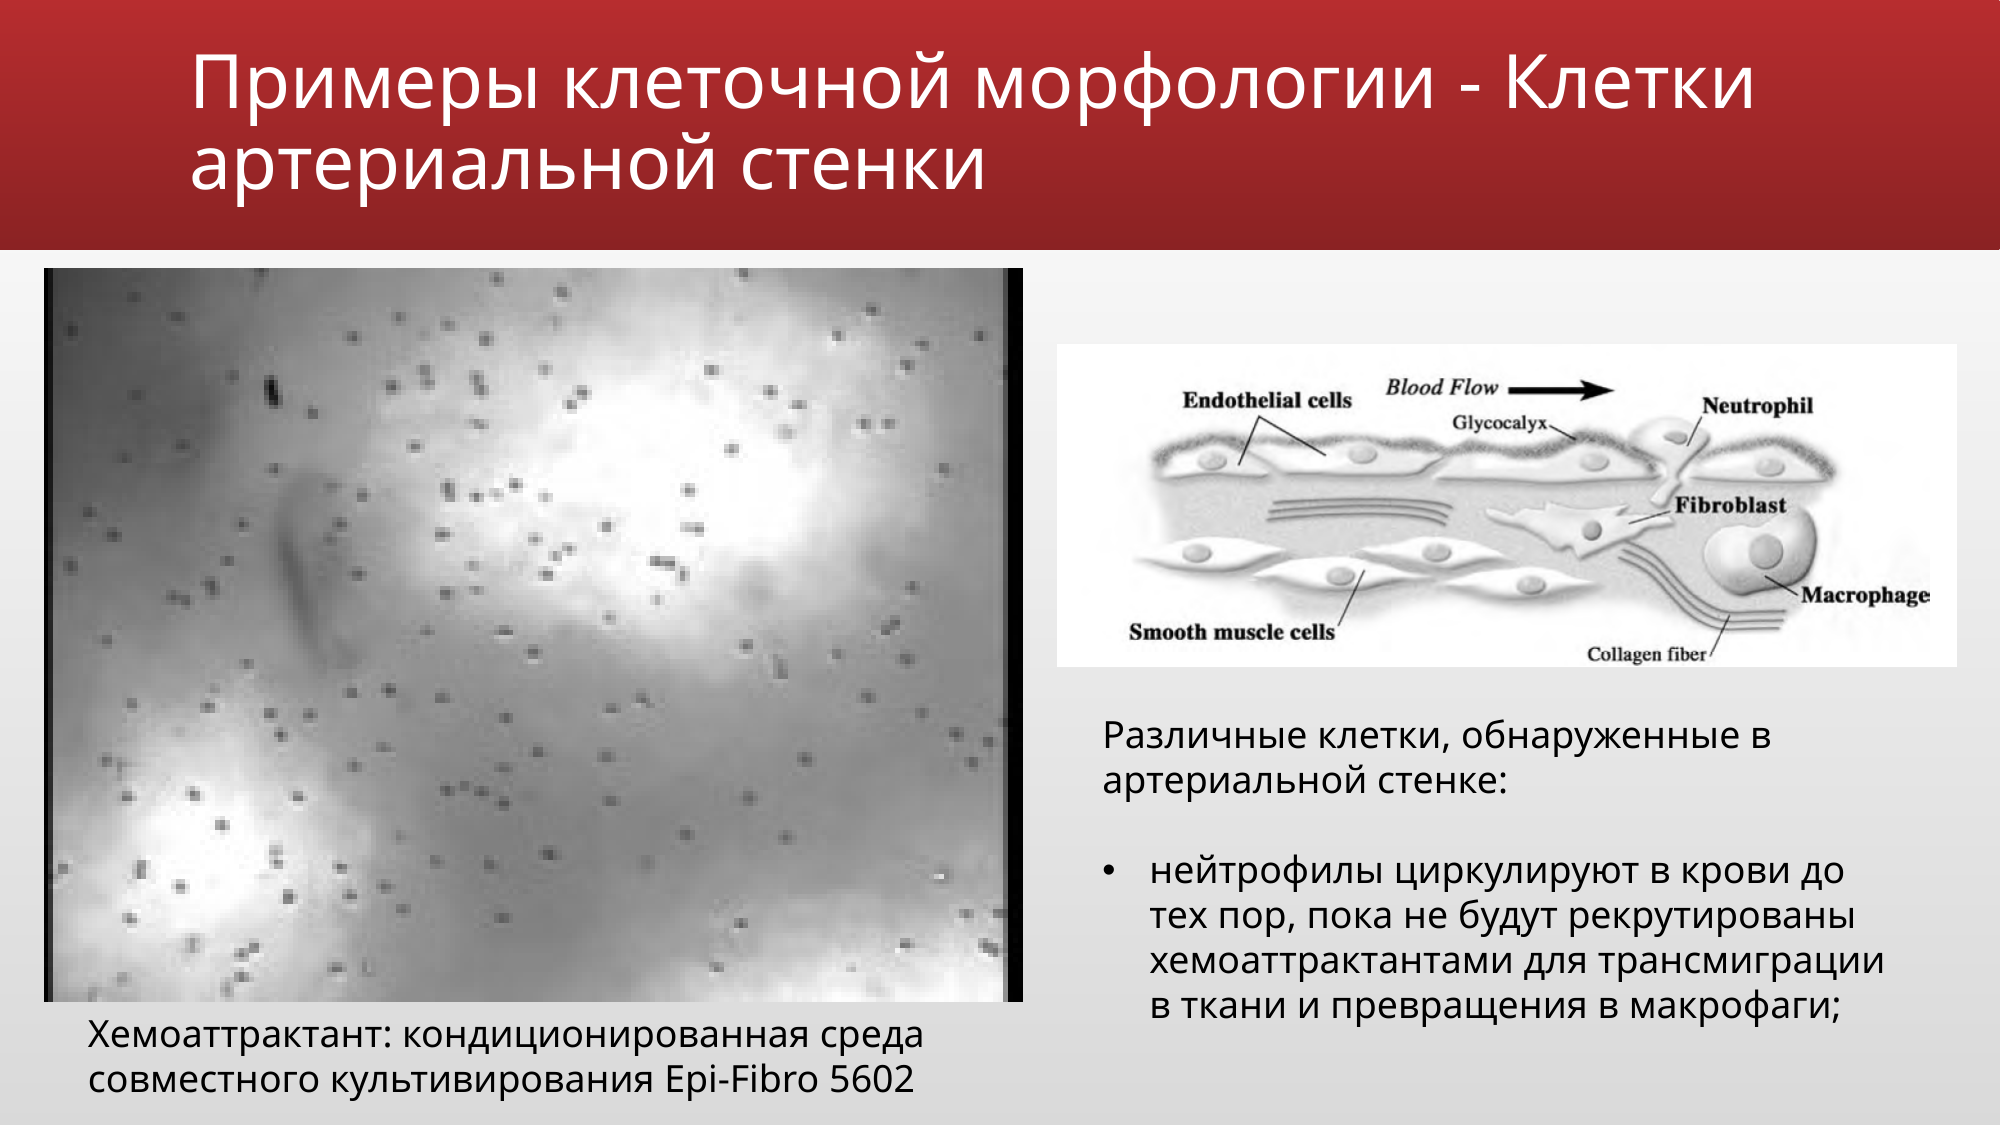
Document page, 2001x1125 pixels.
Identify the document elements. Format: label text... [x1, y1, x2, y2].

text_box Различные клетки, обнаруженные в артериальной стенке: нейтрофилы циркулируют в крови до тех пор, пока не будут рекрутированы хемоаттрактантами для трансмиграции в ткани и превращения в макрофаги; [1087, 704, 1927, 1034]
text_box Хемоаттрактант: кондиционированная среда совместного культивирования Epi-Fibro 5602 [73, 1002, 1073, 1108]
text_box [43, 267, 1024, 1003]
picture [1057, 344, 1957, 667]
title Примеры клеточной морфологии - Клетки артериальной стенки [174, 16, 1825, 234]
